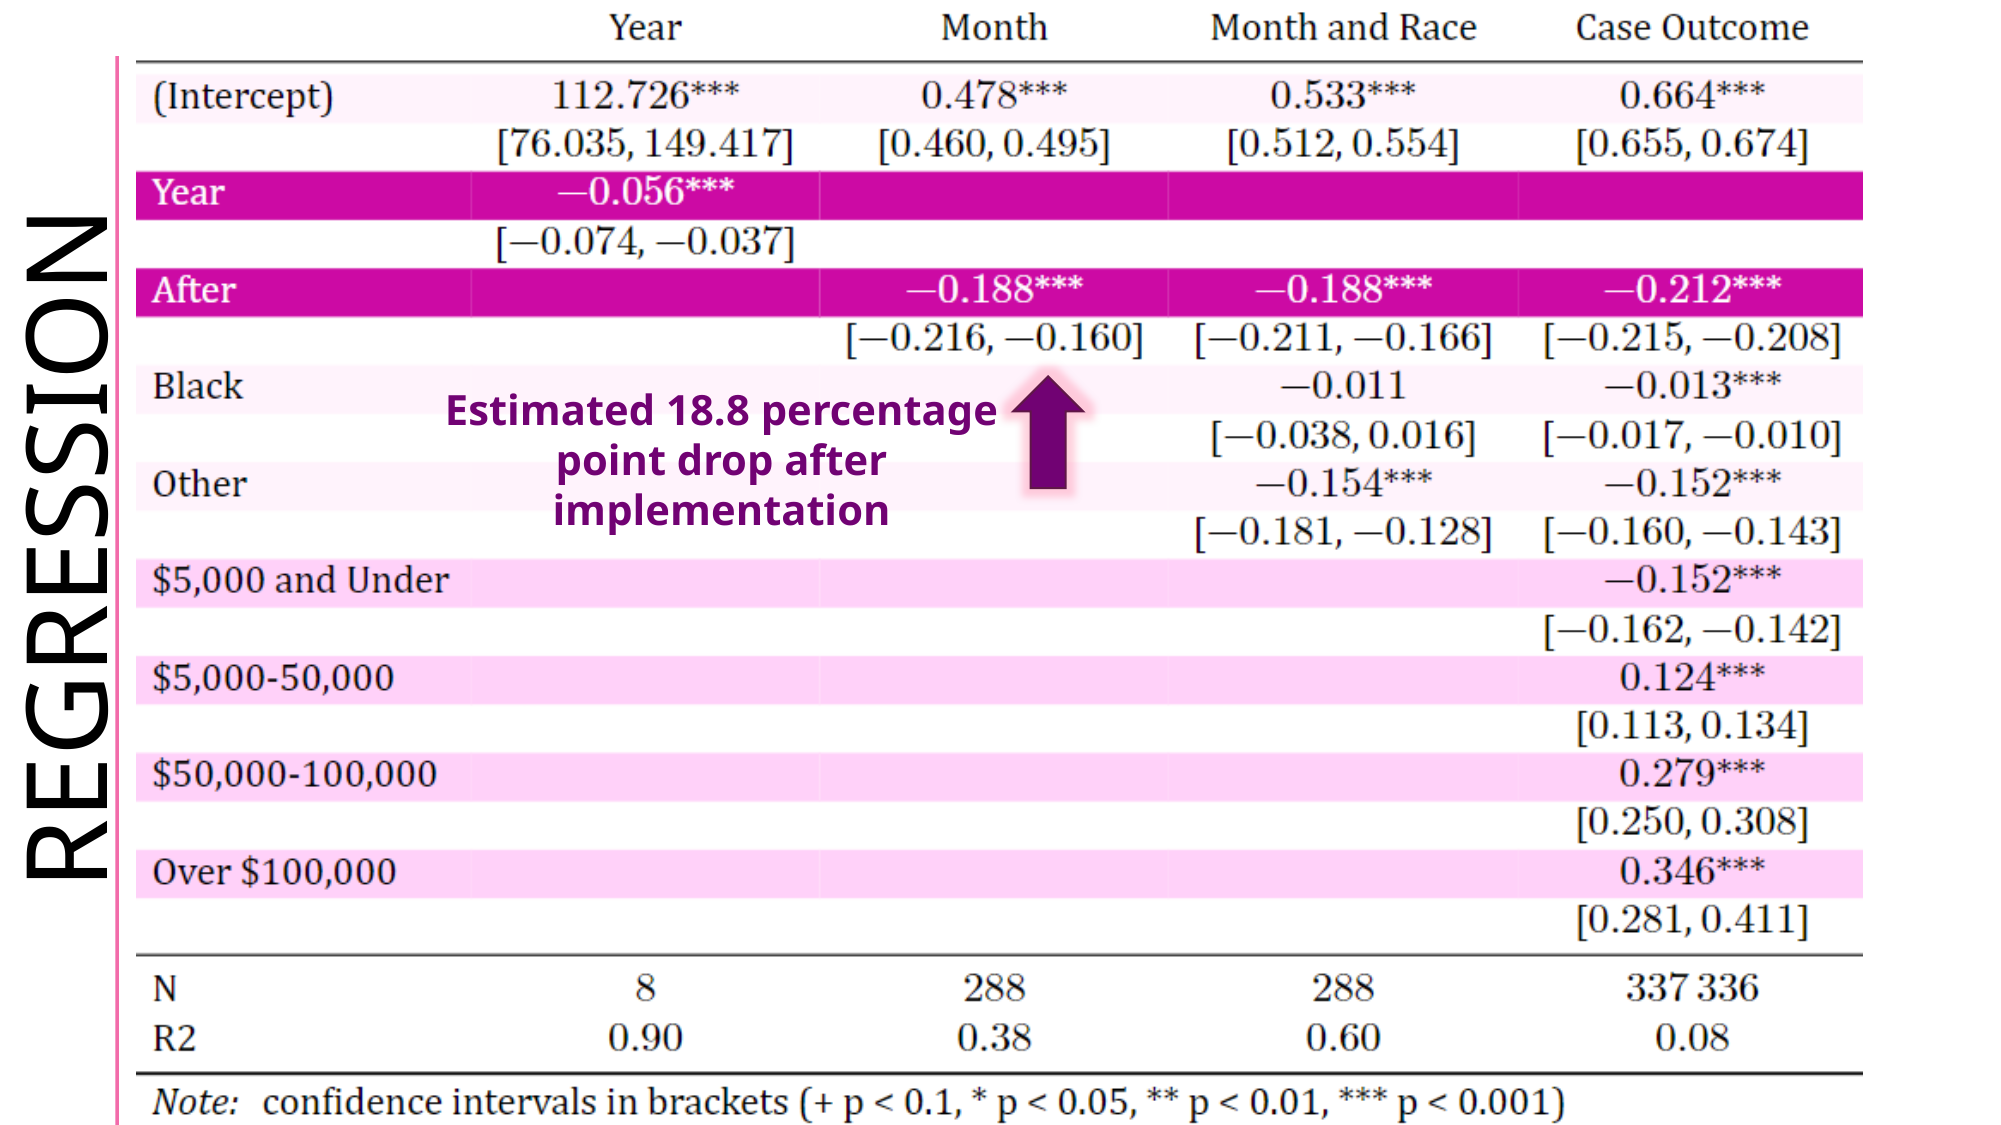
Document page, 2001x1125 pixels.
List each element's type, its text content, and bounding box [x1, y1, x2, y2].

picture [136, 0, 1863, 1125]
title Regression [0, 130, 136, 966]
